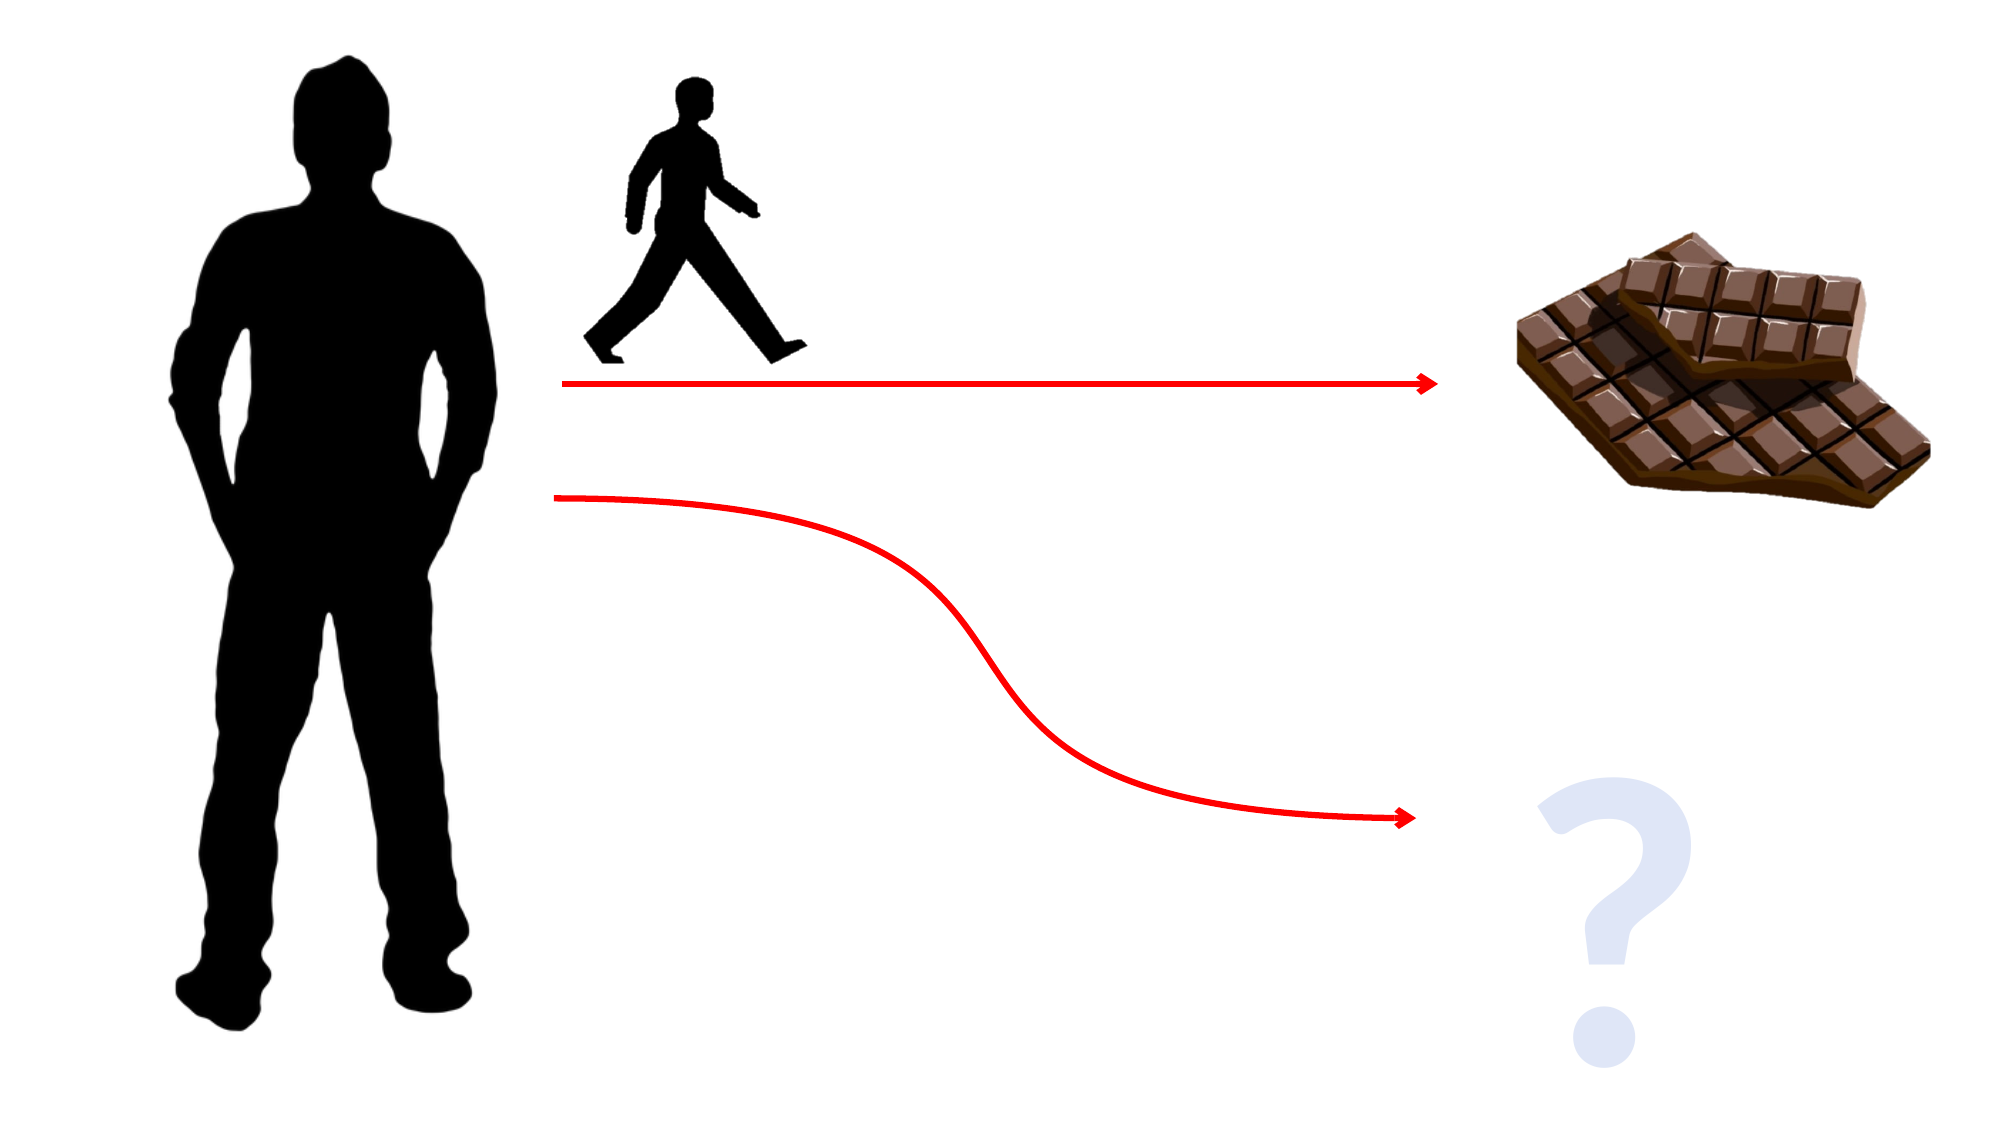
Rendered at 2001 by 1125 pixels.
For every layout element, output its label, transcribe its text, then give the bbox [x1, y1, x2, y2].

text_box ? [1502, 654, 1724, 1125]
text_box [553, 497, 1417, 819]
picture [1465, 125, 1983, 643]
picture [156, 17, 926, 1065]
